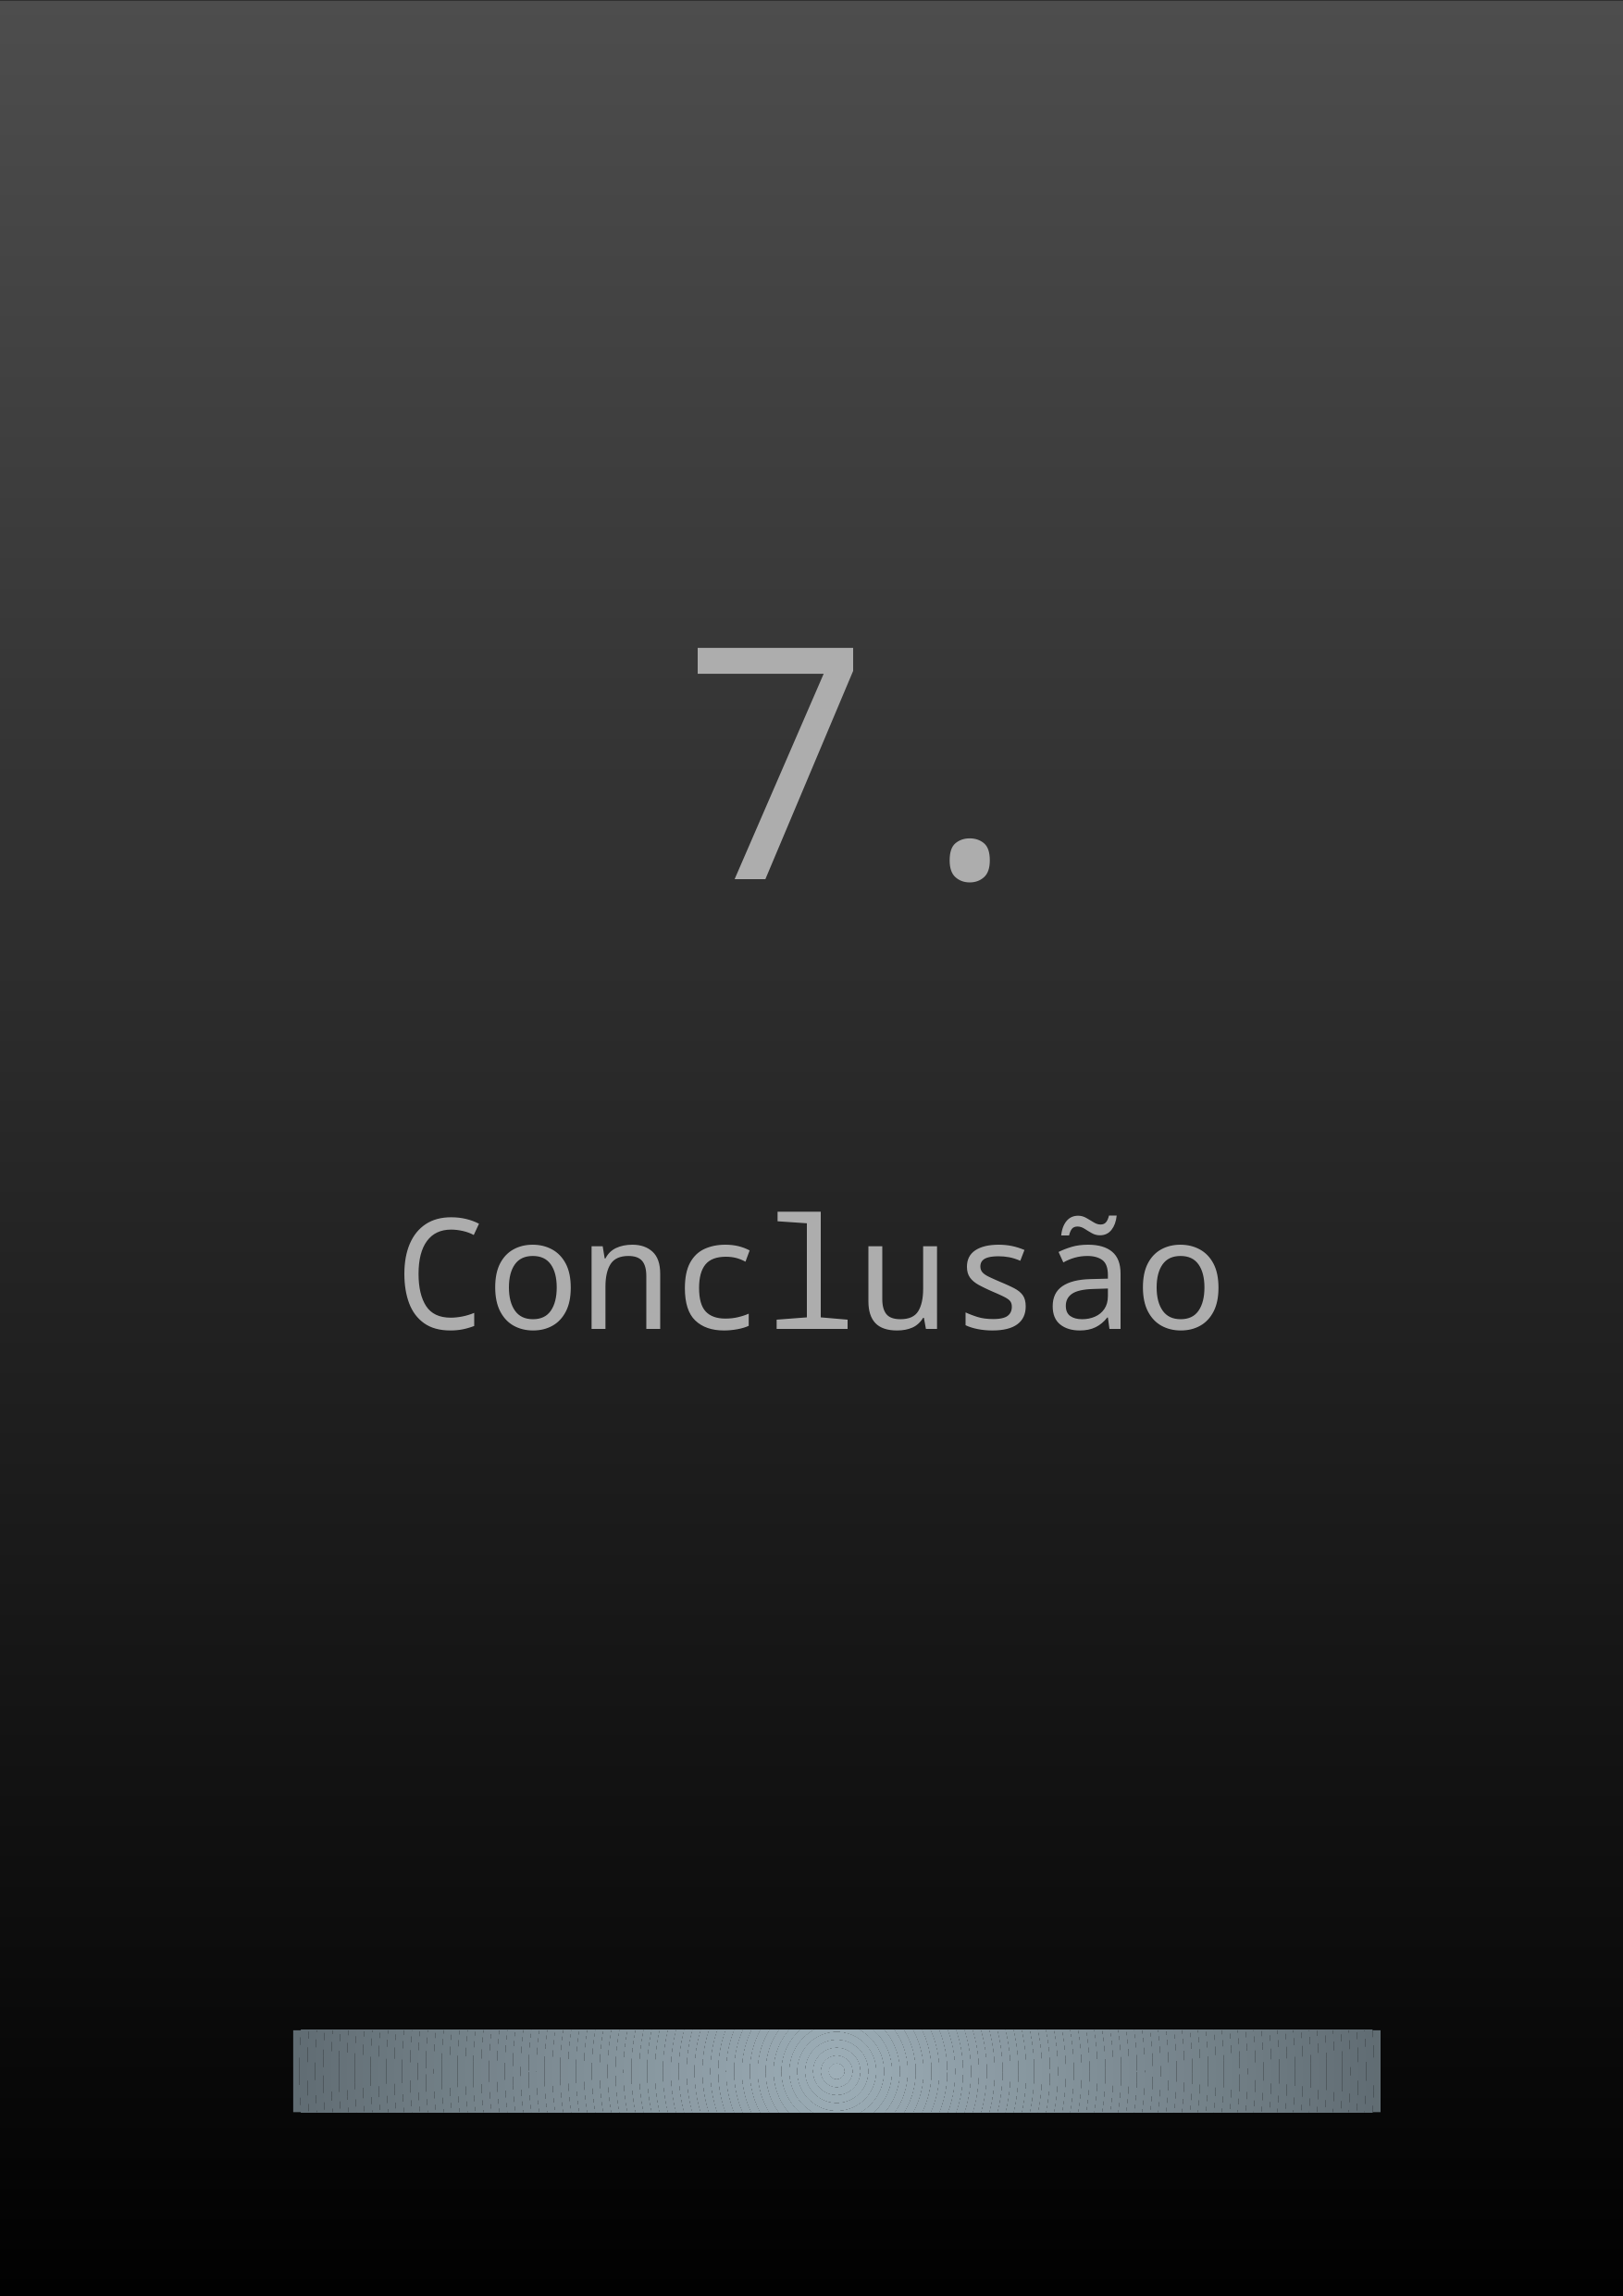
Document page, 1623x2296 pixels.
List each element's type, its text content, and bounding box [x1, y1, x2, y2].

text_box [292, 2029, 1381, 2113]
text_box [0, 0, 1623, 2296]
text_box 7. [271, 541, 1475, 716]
text_box Conclusão [209, 1160, 1413, 1335]
